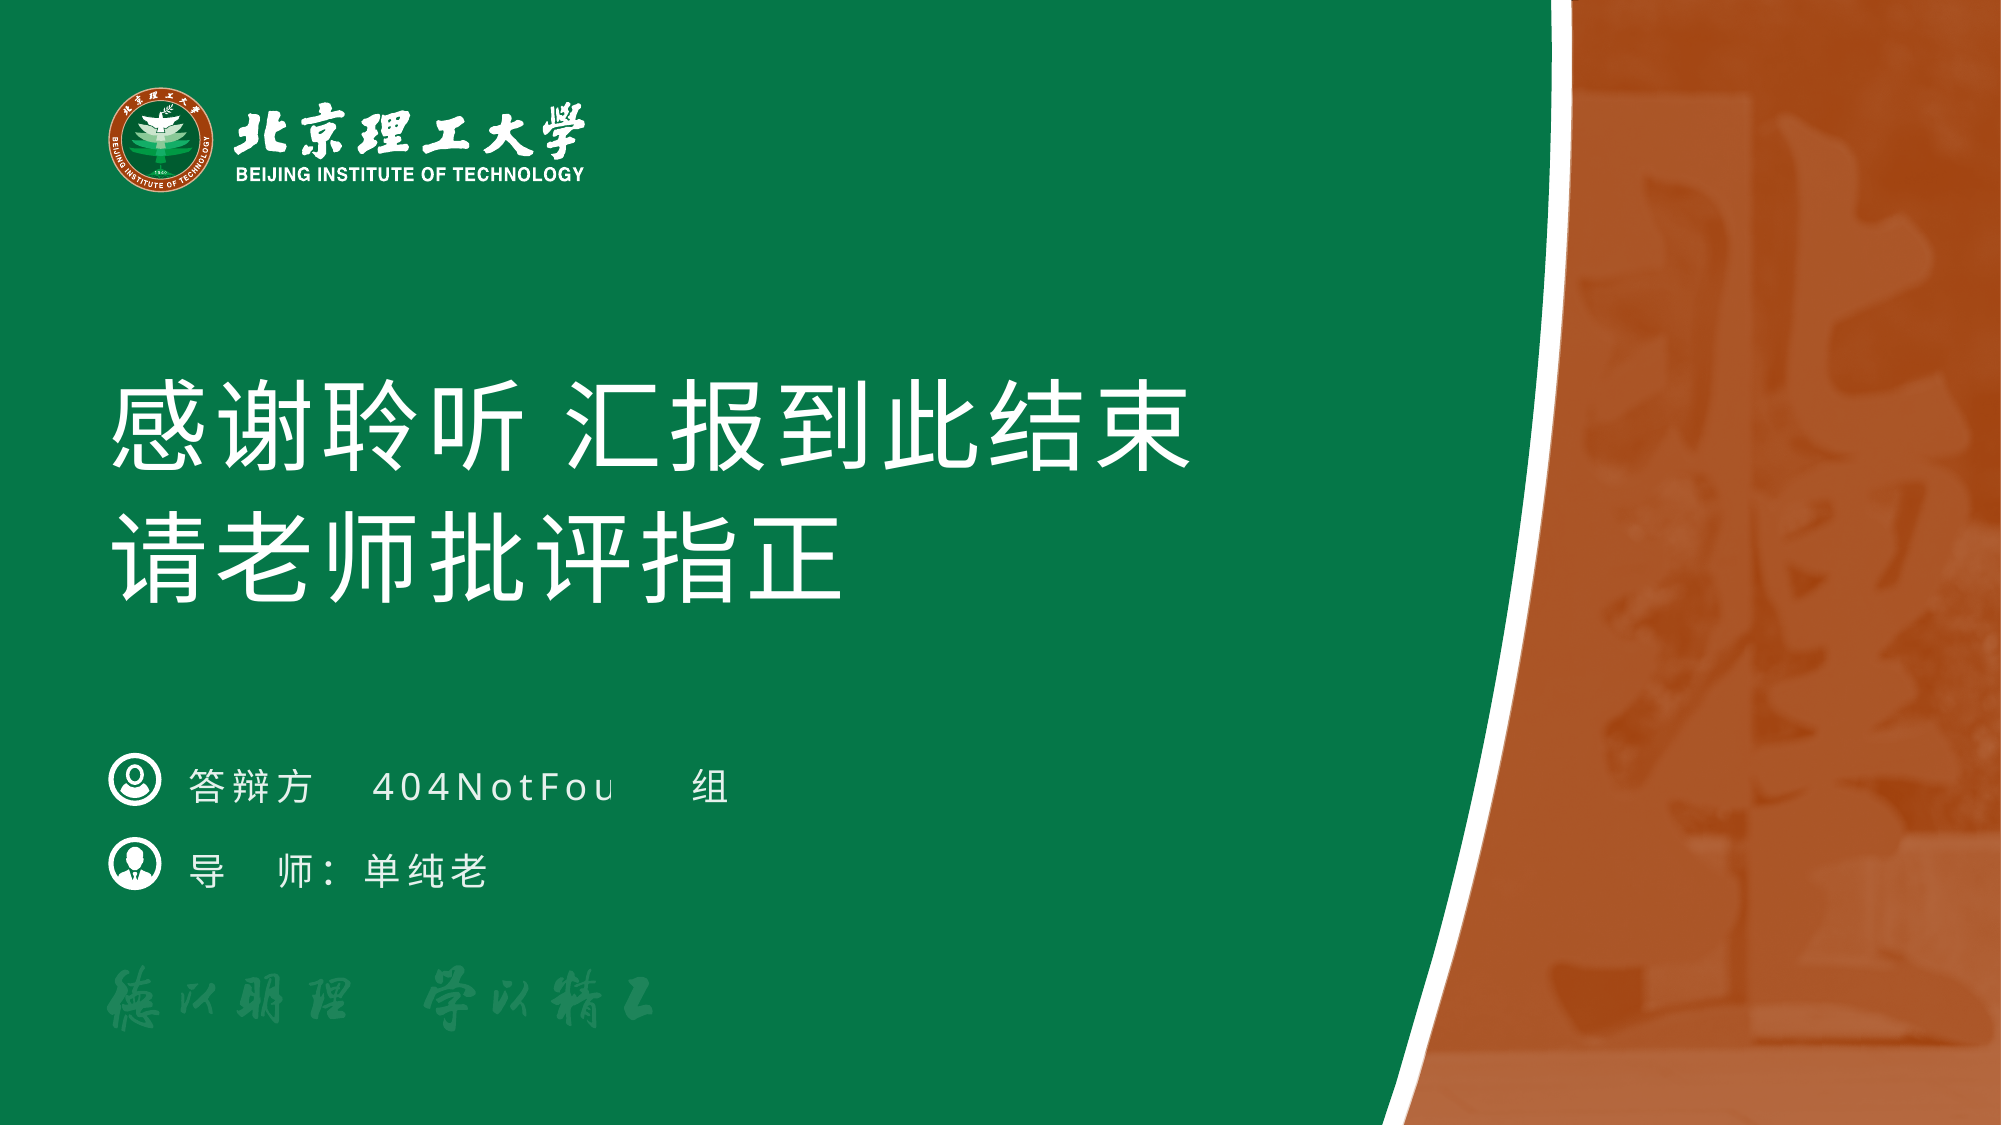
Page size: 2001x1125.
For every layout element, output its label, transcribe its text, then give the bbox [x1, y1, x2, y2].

text_box 导 师：单纯老师 [188, 838, 798, 893]
text_box [108, 752, 162, 806]
text_box 感谢聆听 汇报到此结束 请老师批评指正 [108, 351, 1243, 616]
text_box [108, 836, 162, 891]
text_box 答辩方：404NotFound组 [188, 754, 798, 809]
